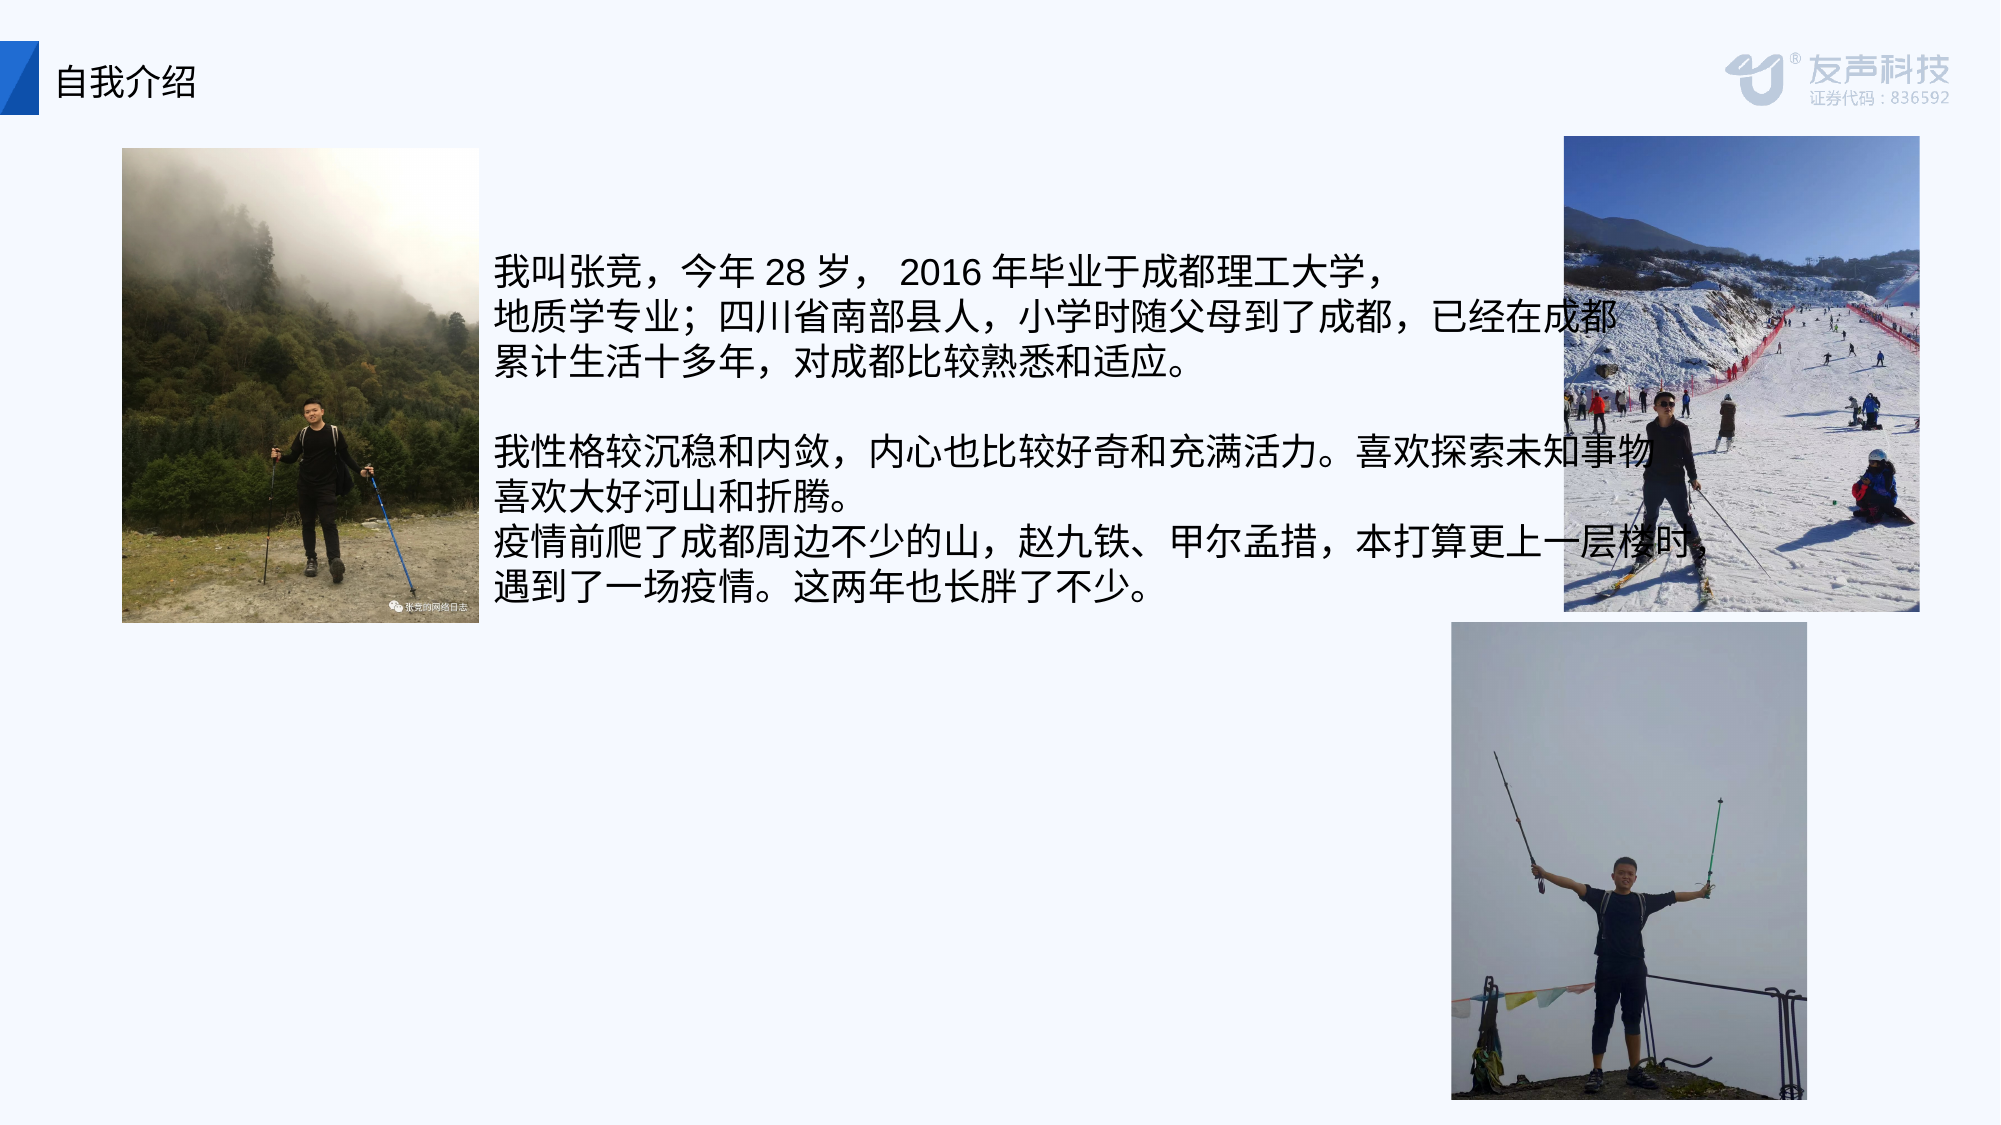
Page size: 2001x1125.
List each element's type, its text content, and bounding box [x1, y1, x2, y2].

picture [122, 148, 479, 623]
picture [0, 41, 38, 115]
picture [1563, 136, 1920, 612]
text_box 自我介绍 [38, 40, 1654, 115]
picture [1451, 622, 1808, 1100]
picture [1713, 34, 1959, 123]
text_box 我叫张竞，今年28岁，2016年毕业于成都理工大学， 地质学专业；四川省南部县人，小学时随父母到了成都，已经在成都 累计生活十多年，对成都比较熟悉和适应。 我性格较沉稳和内敛，内心也比较好奇和充满活力。喜欢探索未知事物 喜欢大好河山和折腾。 疫情前爬了成都周边不少的山，赵九铁、甲尔孟措，本打算更上一层楼时， 遇到了一场疫情。这两年也长胖了不少。 [478, 240, 1746, 840]
